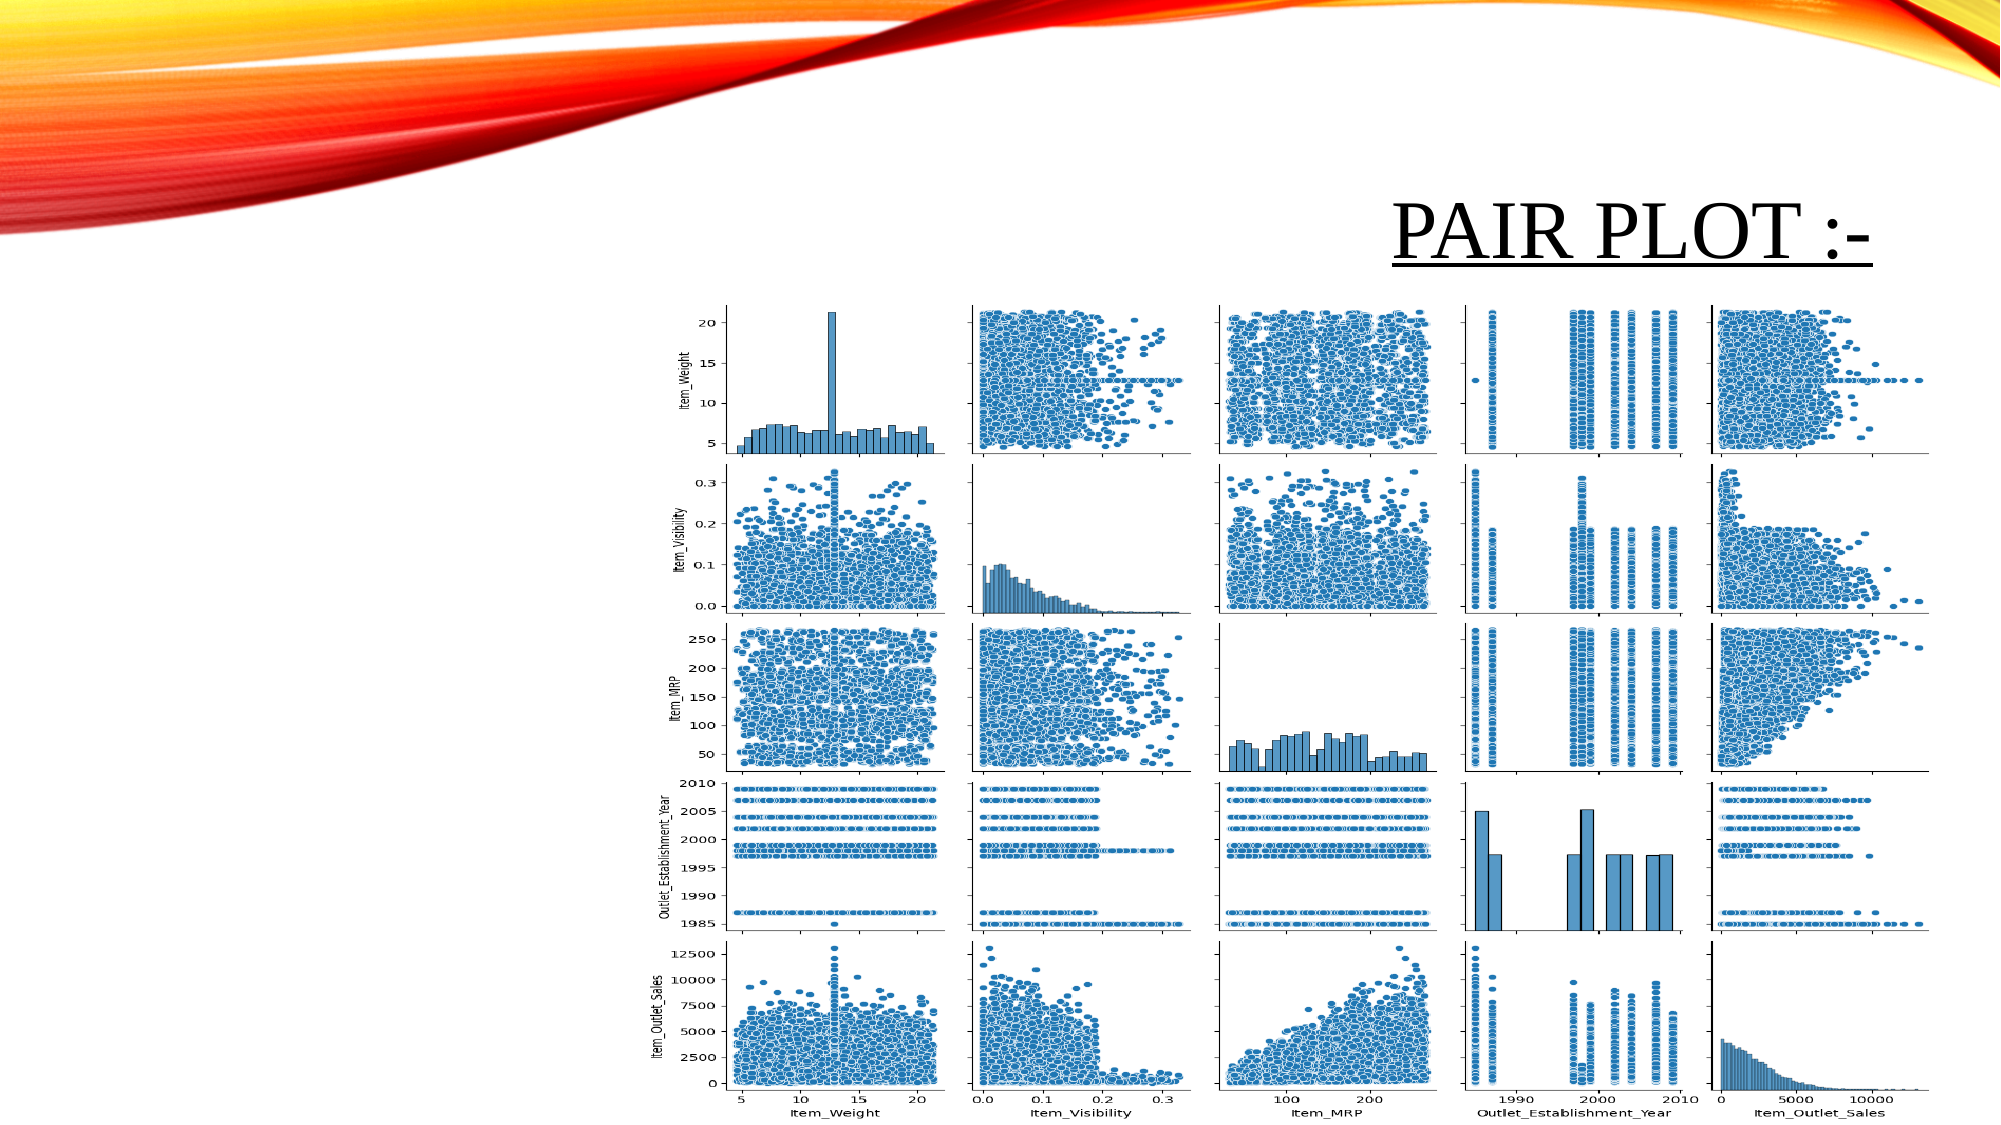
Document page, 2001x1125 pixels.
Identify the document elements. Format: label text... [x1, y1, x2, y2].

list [638, 298, 1940, 1125]
picture [0, 0, 2000, 237]
title PAIR PLOT :- [474, 125, 1888, 338]
